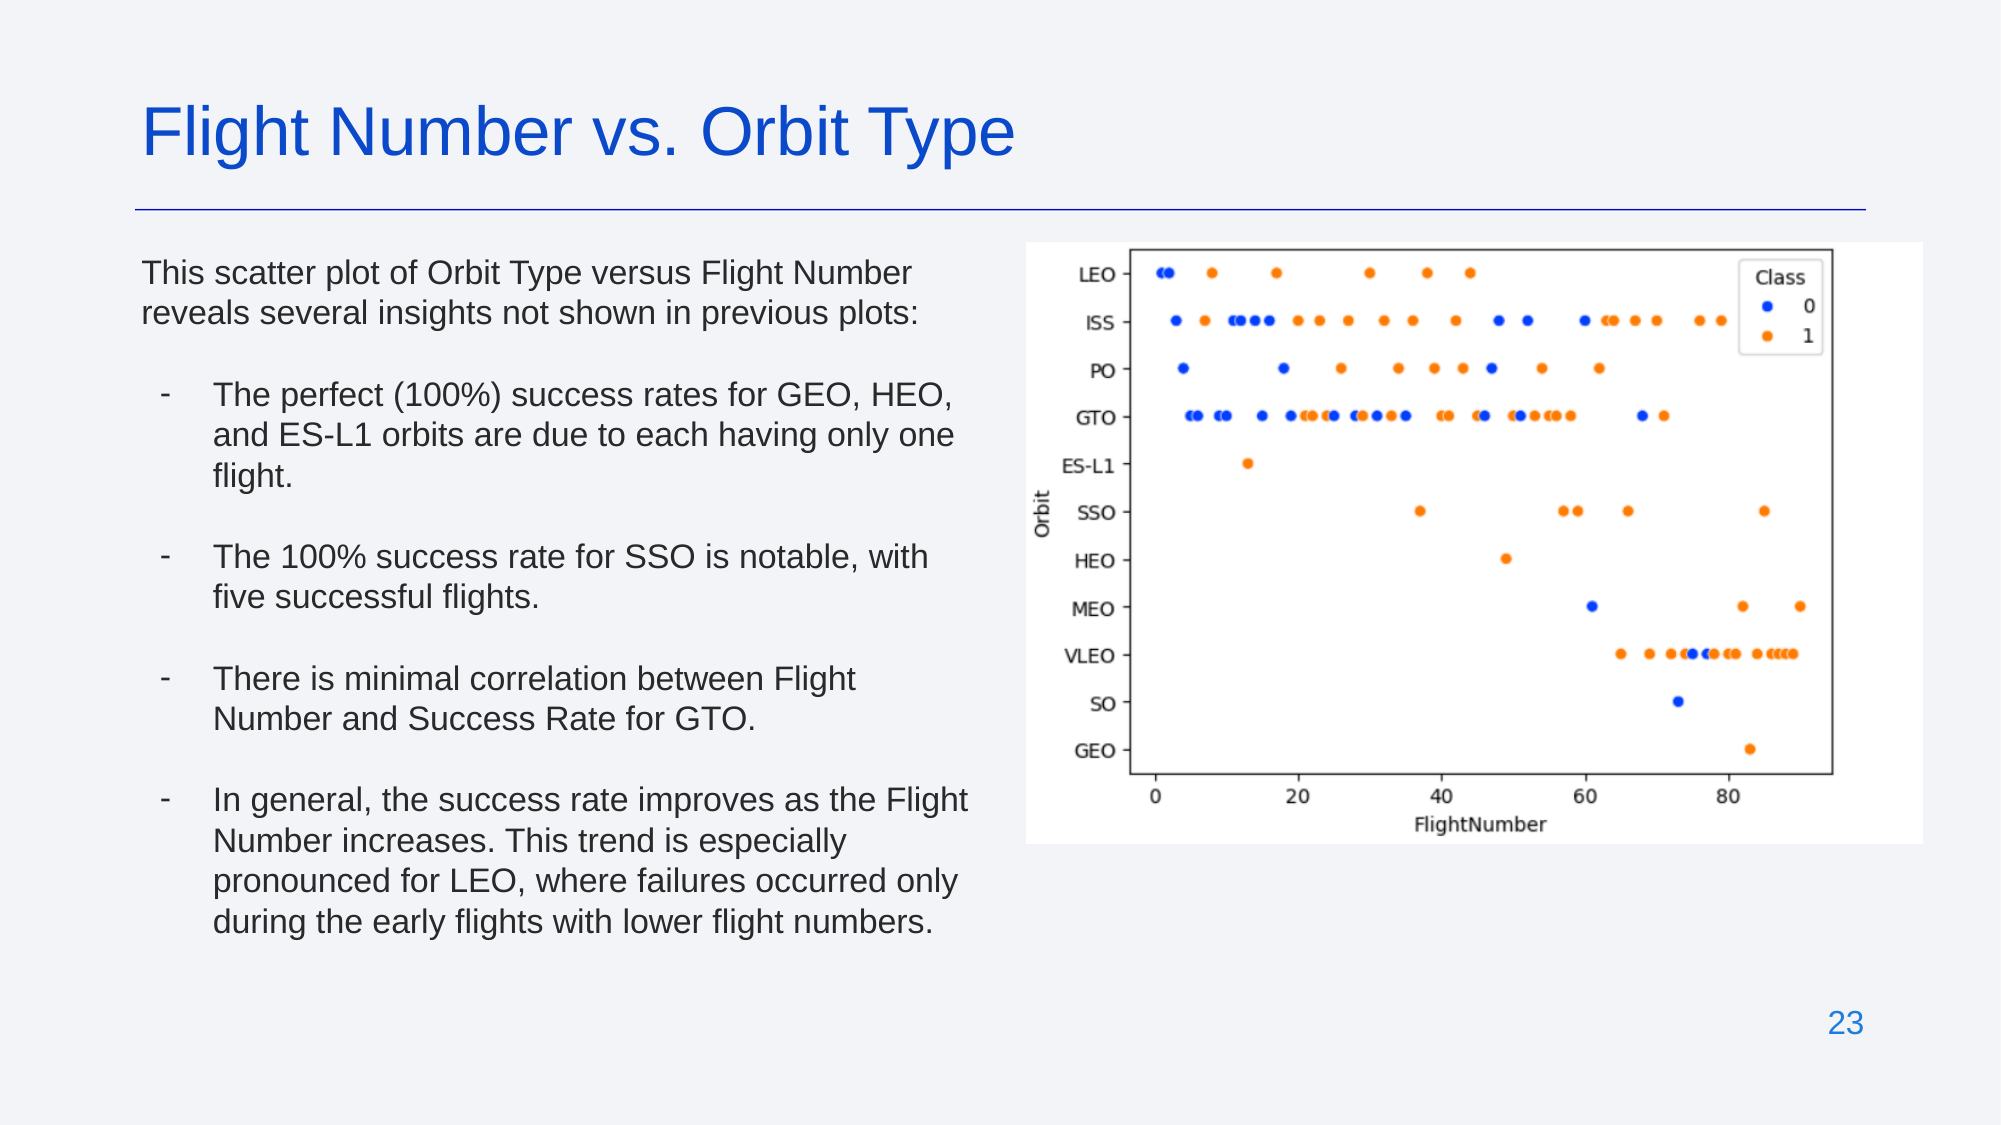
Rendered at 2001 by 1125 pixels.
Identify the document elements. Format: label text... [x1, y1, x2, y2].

picture [0, 0, 2001, 1125]
slide_number ‹#› [1429, 988, 1880, 1055]
text_box Flight Number vs. Orbit Type [126, 88, 1852, 179]
list This scatter plot of Orbit Type versus Flight Number reveals several insights not shown in previous plots: The perfect (100%) success rates for GEO, HEO, and ES-L1 orbits are due to each having only one flight. The 100% success rate for SSO is notable, with five successful flights. There is minimal correlation between Flight Number and Success Rate for GTO. In general, the success rate improves as the Flight Number increases. This trend is especially pronounced for LEO, where failures occurred only during the early flights with lower flight numbers. [126, 242, 1000, 965]
